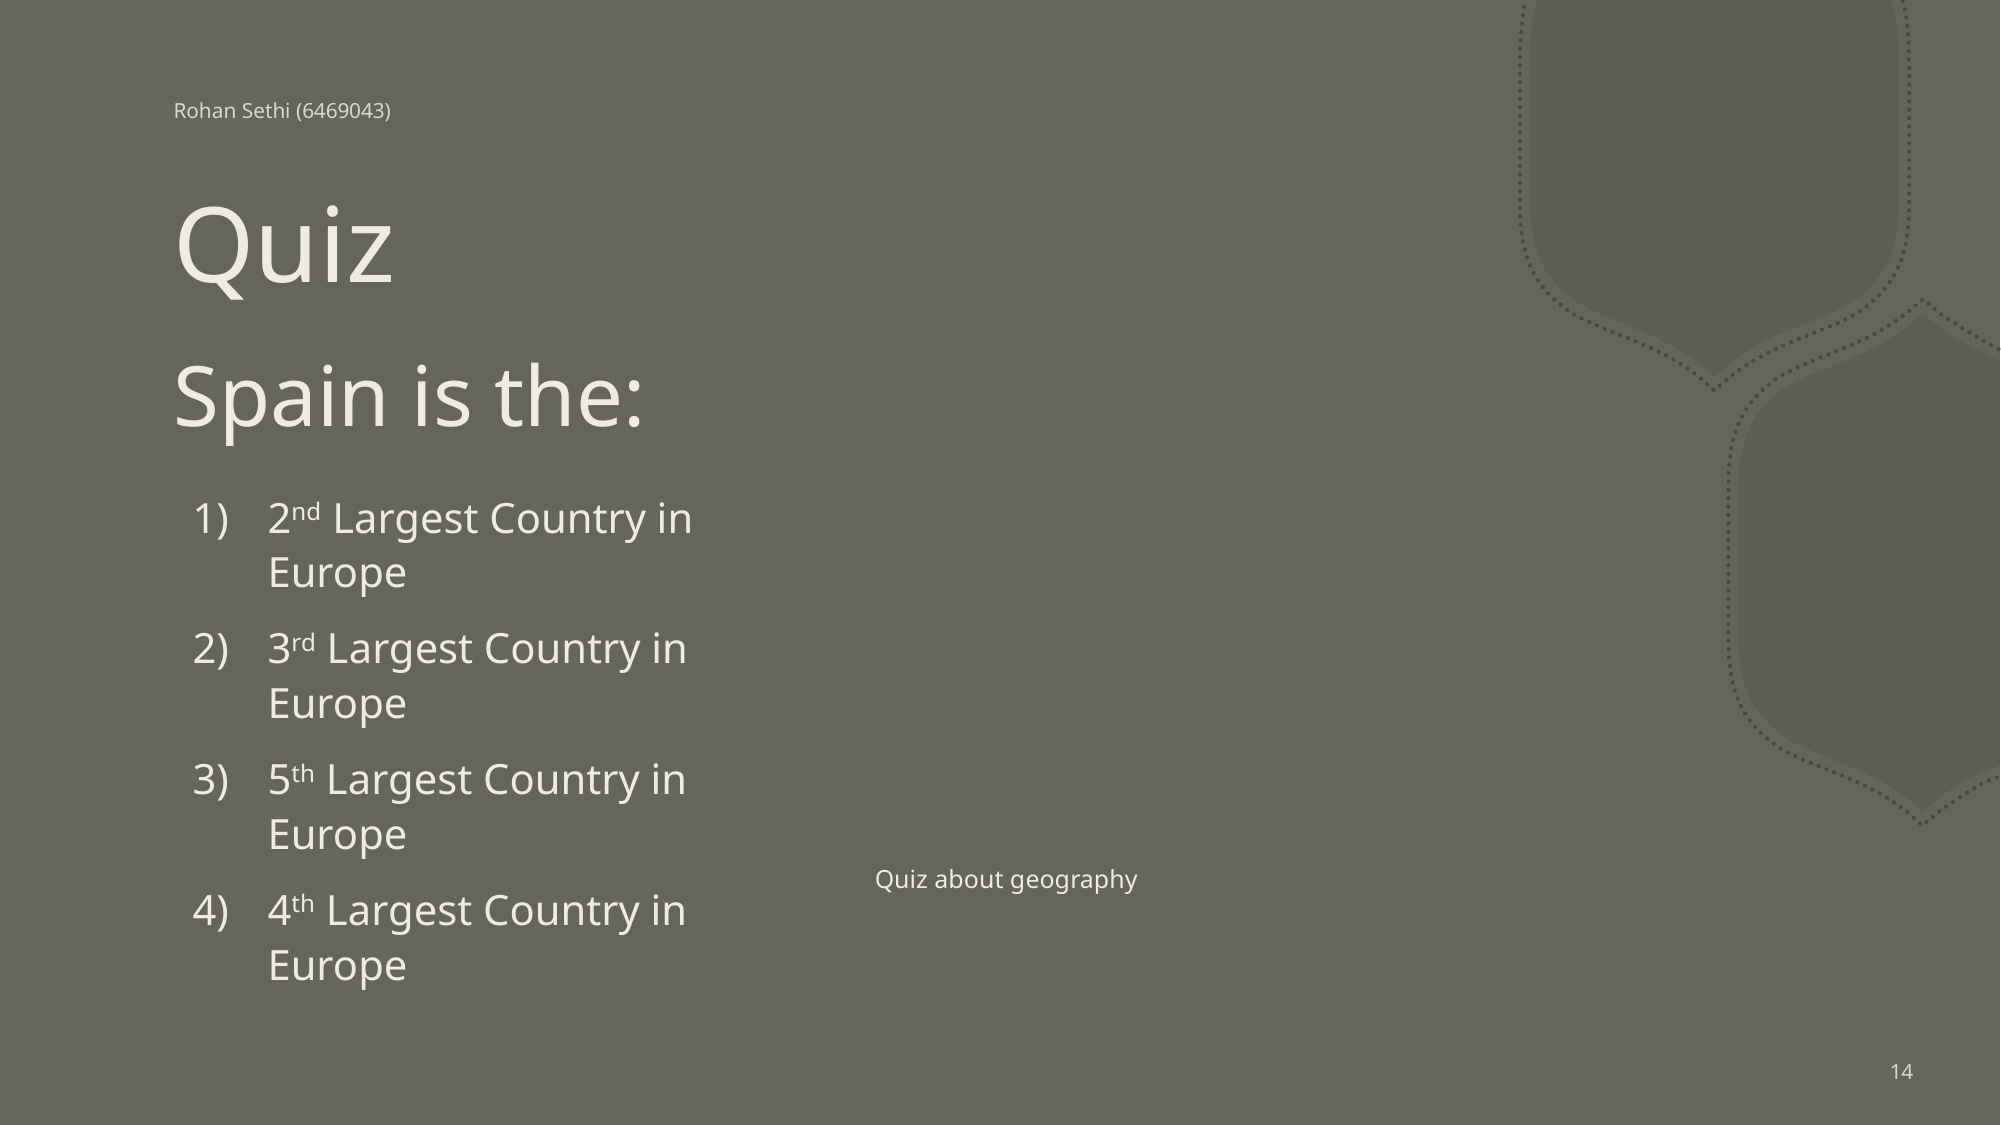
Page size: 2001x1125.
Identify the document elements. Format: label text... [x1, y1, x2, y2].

title Spain is the: [158, 300, 1671, 452]
footer Rohan Sethi (6469043) [158, 82, 702, 143]
list 2nd Largest Country in Europe 3rd Largest Country in Europe 5th Largest Country in Europe 4th Largest Country in Europe [177, 478, 844, 834]
list Quiz [158, 158, 689, 273]
list Quiz about geography [859, 852, 1292, 983]
slide_number 14 [1843, 1042, 1929, 1103]
